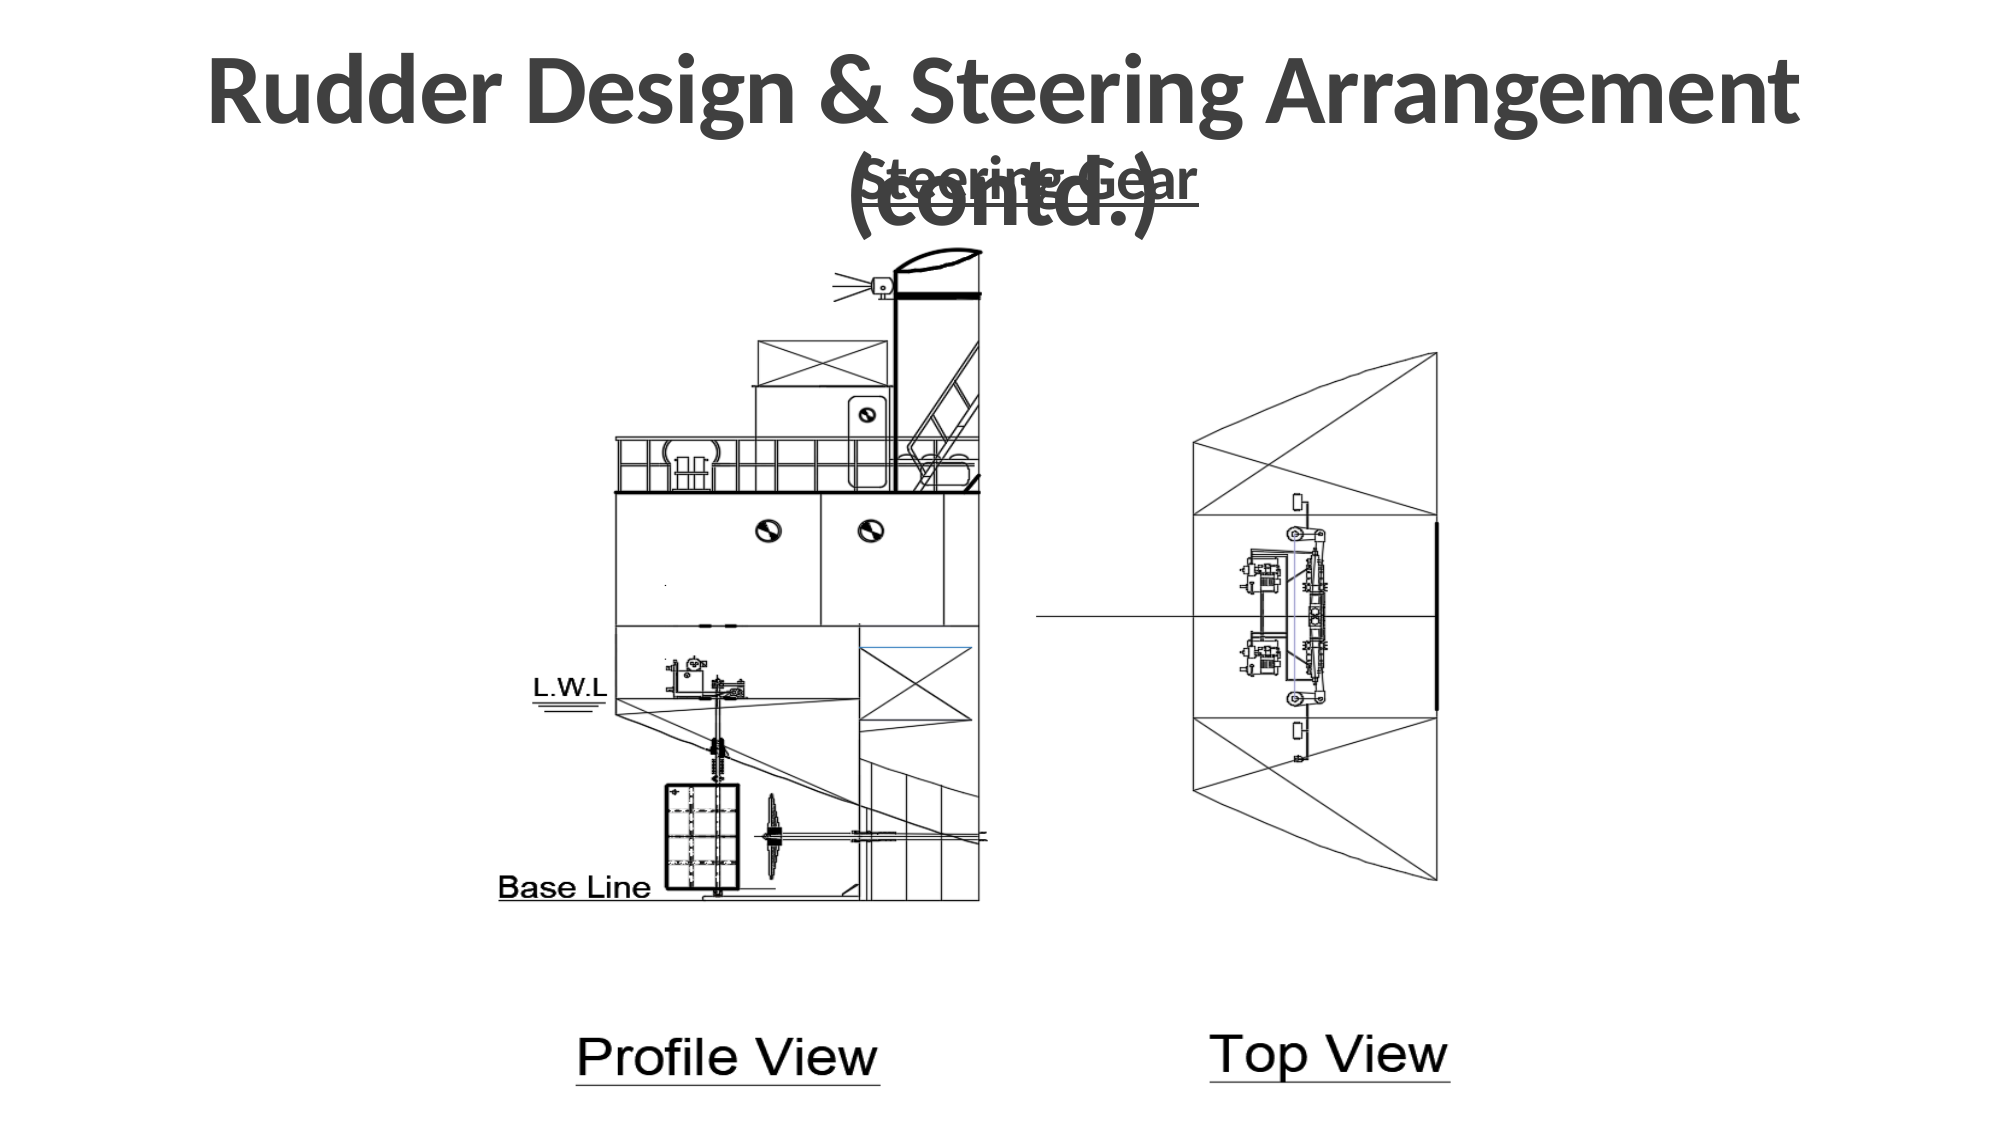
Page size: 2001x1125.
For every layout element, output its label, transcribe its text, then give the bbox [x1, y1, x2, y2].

text_box Rudder Design & Steering Arrangement (contd.) [41, 35, 1967, 273]
picture [447, 239, 1588, 1120]
text_box Steering Gear [203, 140, 1854, 379]
